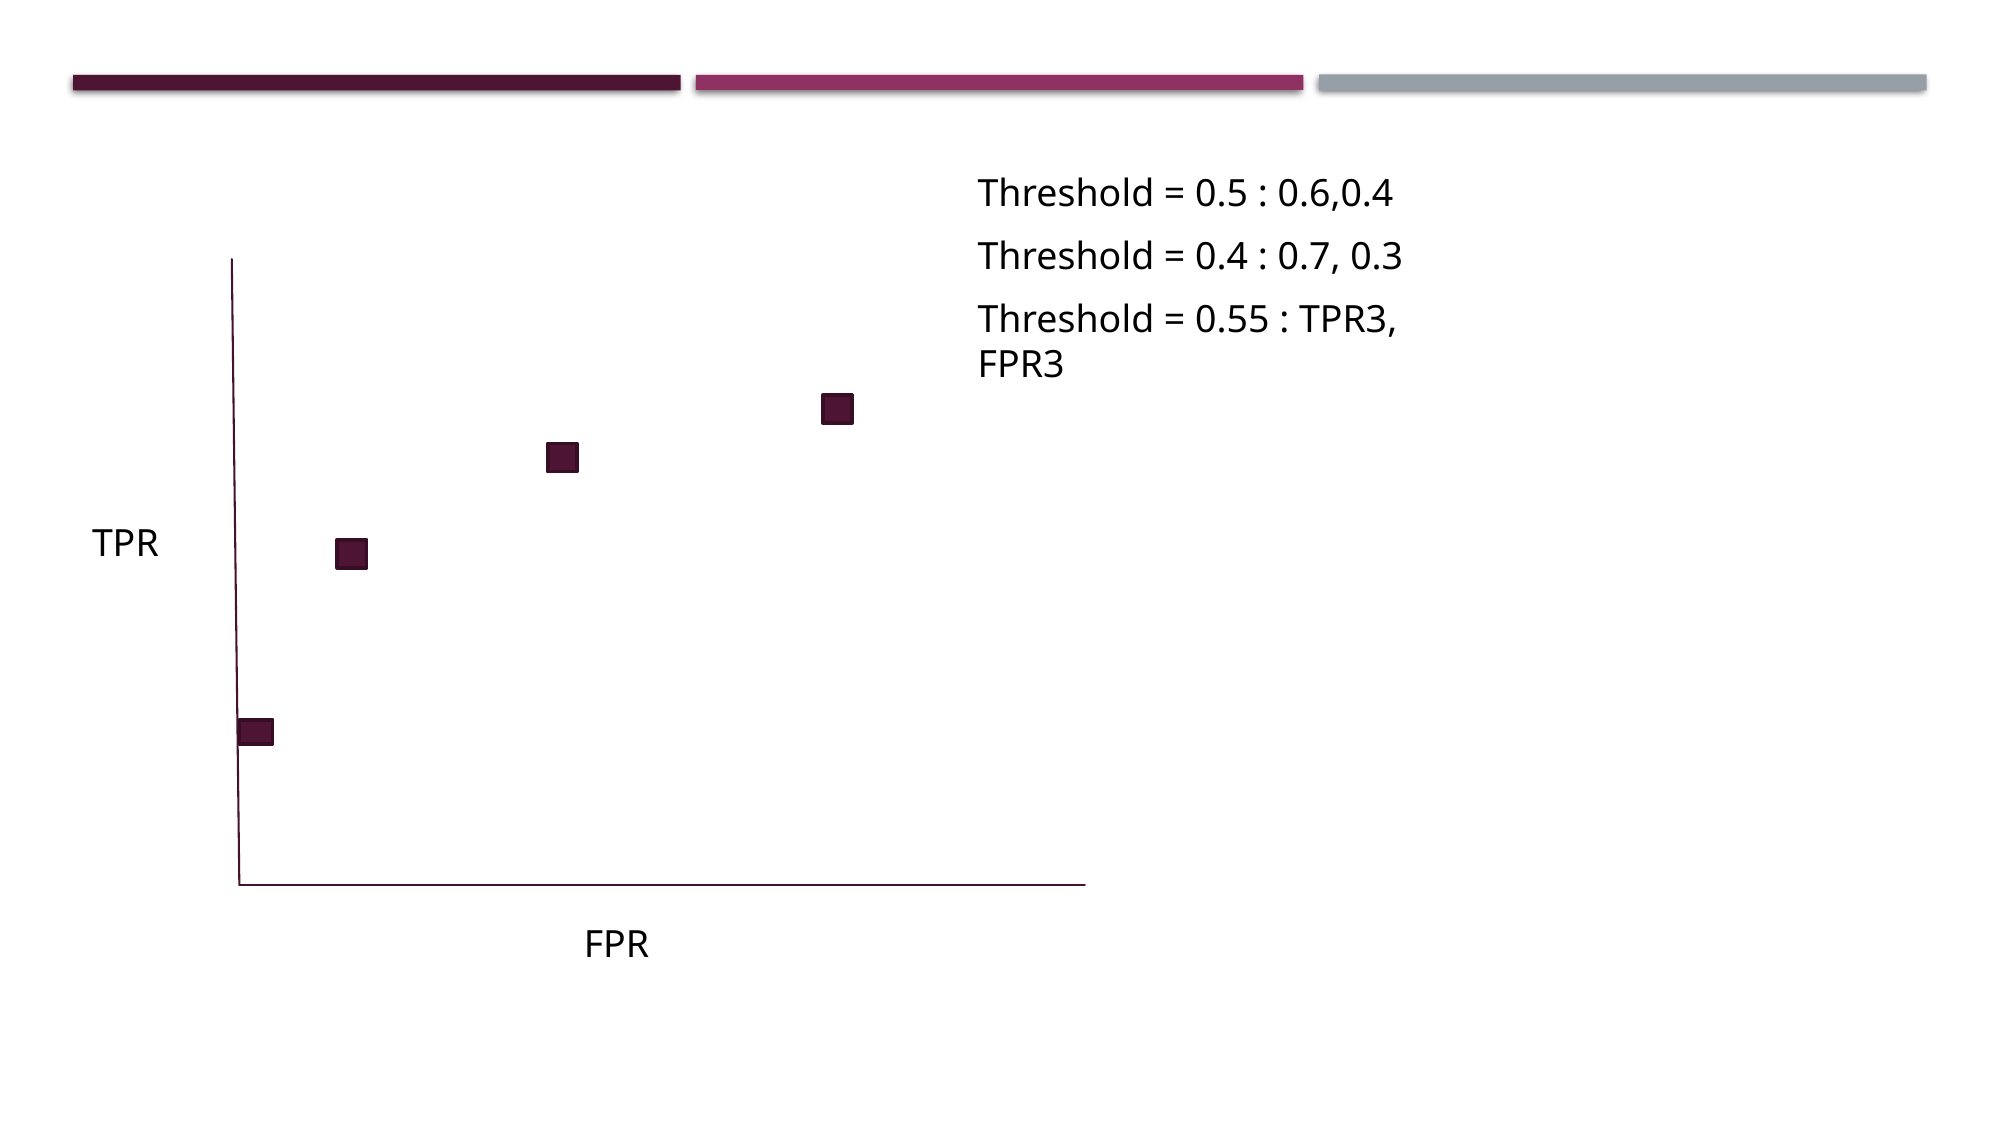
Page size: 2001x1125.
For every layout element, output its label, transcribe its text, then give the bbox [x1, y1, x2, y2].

text_box Threshold = 0.5 : 0.6,0.4 [962, 162, 1457, 222]
text_box [546, 442, 579, 473]
text_box [245, 718, 274, 746]
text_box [231, 258, 240, 886]
text_box TPR [77, 512, 205, 572]
text_box [335, 538, 368, 570]
text_box Threshold = 0.4 : 0.7, 0.3 [962, 224, 1457, 285]
text_box [821, 393, 854, 425]
text_box FPR [568, 912, 697, 973]
text_box Threshold = 0.55 : TPR3, FPR3 [962, 287, 1457, 393]
